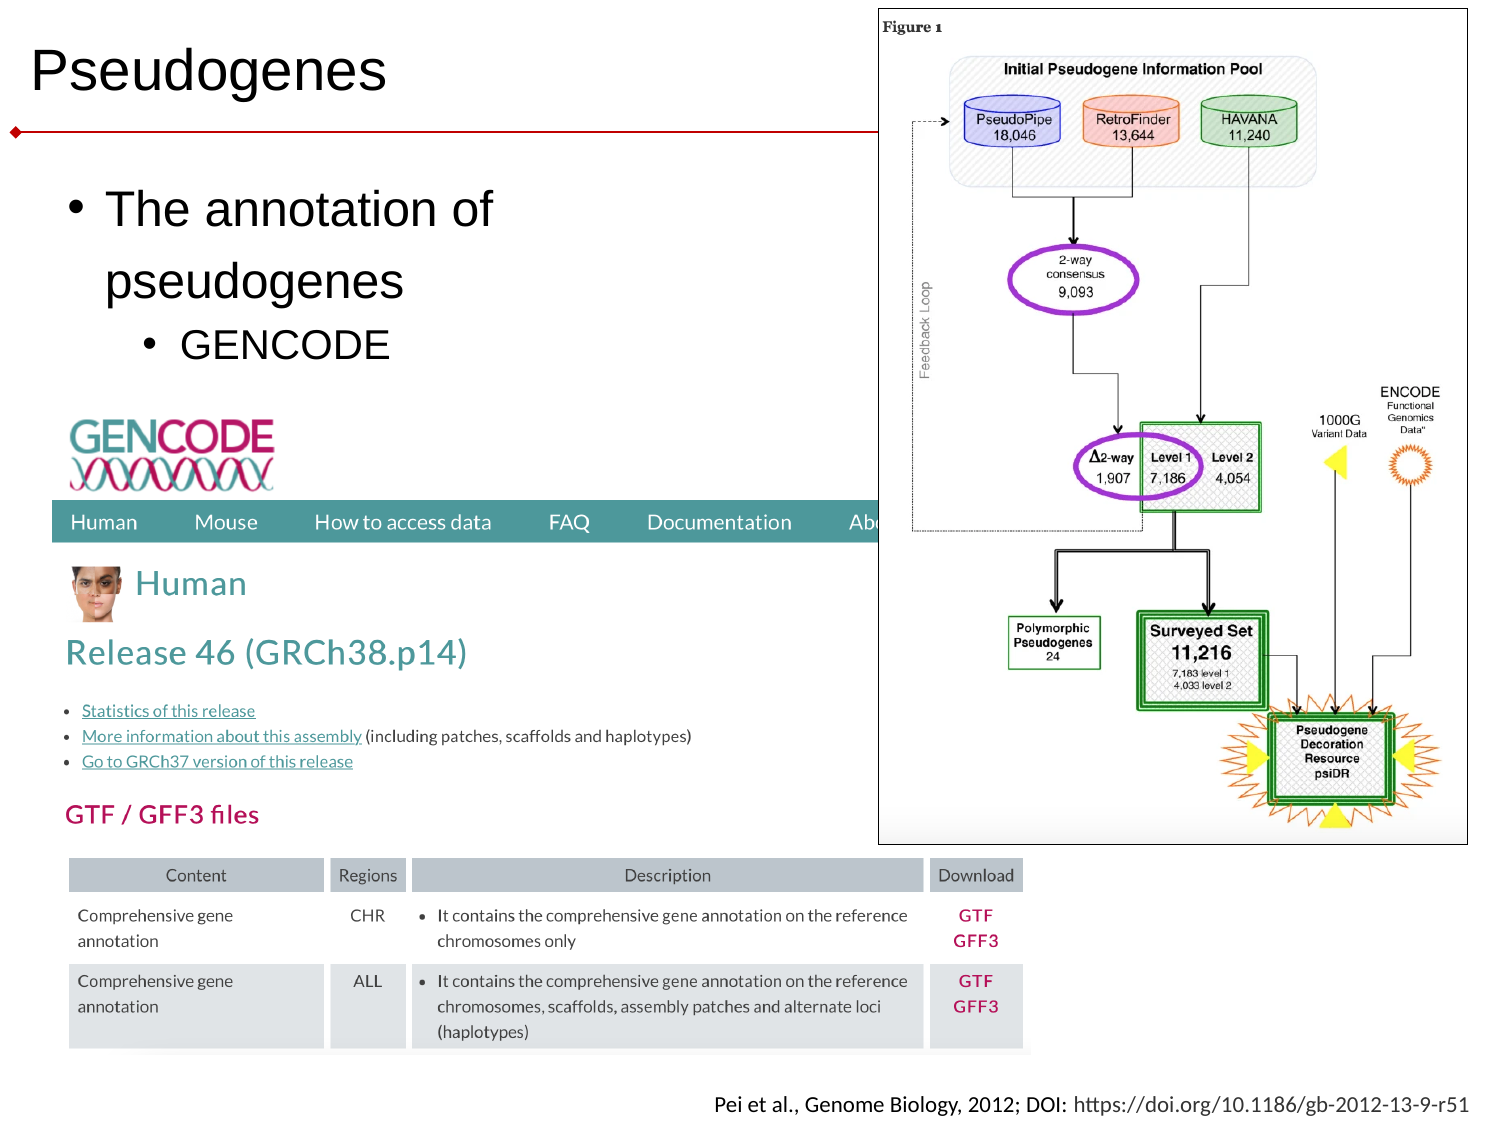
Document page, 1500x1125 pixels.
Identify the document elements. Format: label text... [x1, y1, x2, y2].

text_box Pei et al., Genome Biology, 2012; DOI: https://doi.org/10.1186/gb-2012-13-9-r51 [699, 1082, 1486, 1125]
title Pseudogenes [15, 8, 878, 135]
list The annotation of pseudogenes GENCODE [52, 156, 639, 412]
picture [52, 8, 1468, 1055]
